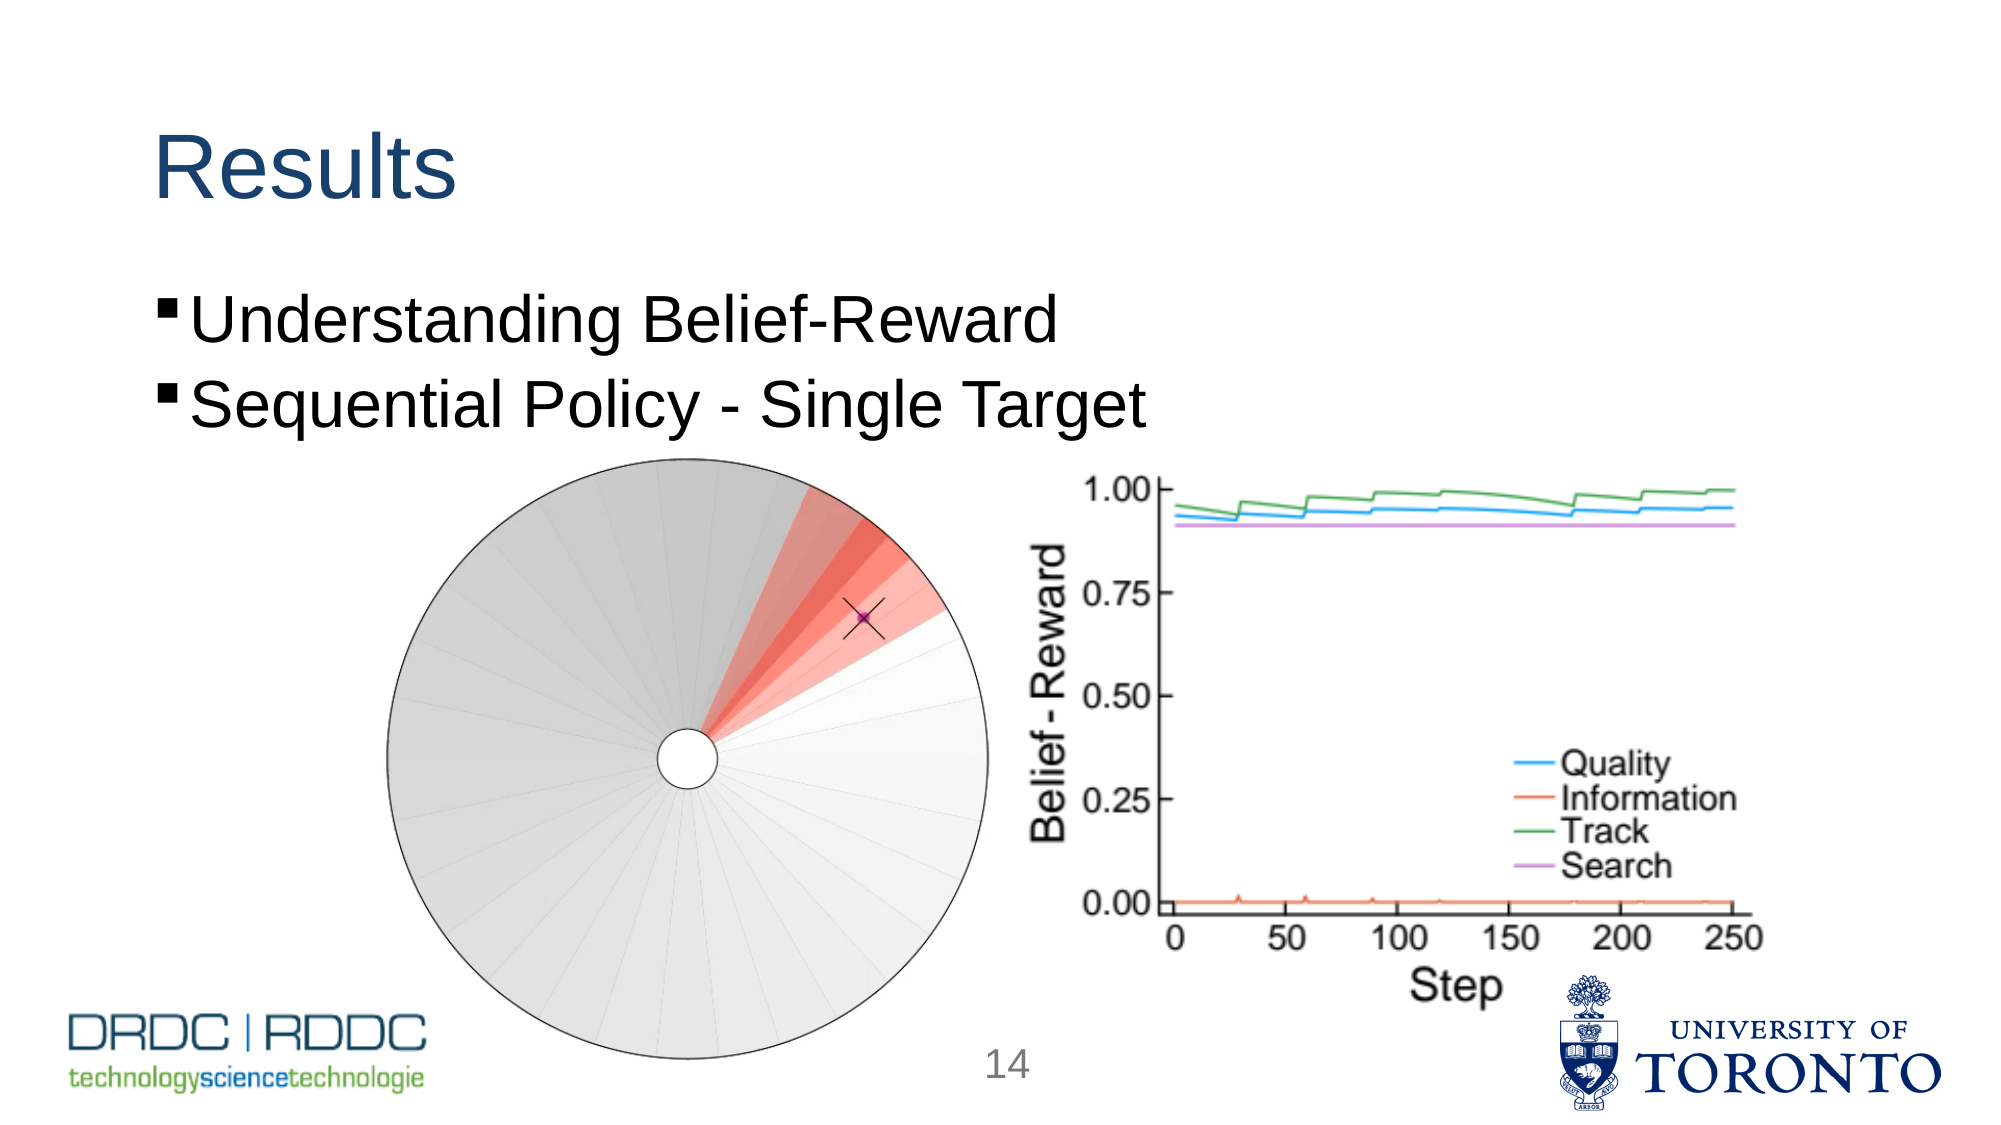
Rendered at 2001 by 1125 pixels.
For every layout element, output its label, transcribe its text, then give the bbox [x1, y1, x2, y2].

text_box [374, 446, 1001, 1073]
picture [999, 446, 1944, 1111]
list Understanding Belief-Reward Sequential Policy - Single Target [137, 277, 1944, 973]
slide_number 14 [782, 1033, 1233, 1092]
title Results [137, 59, 1863, 277]
picture [41, 973, 459, 1111]
